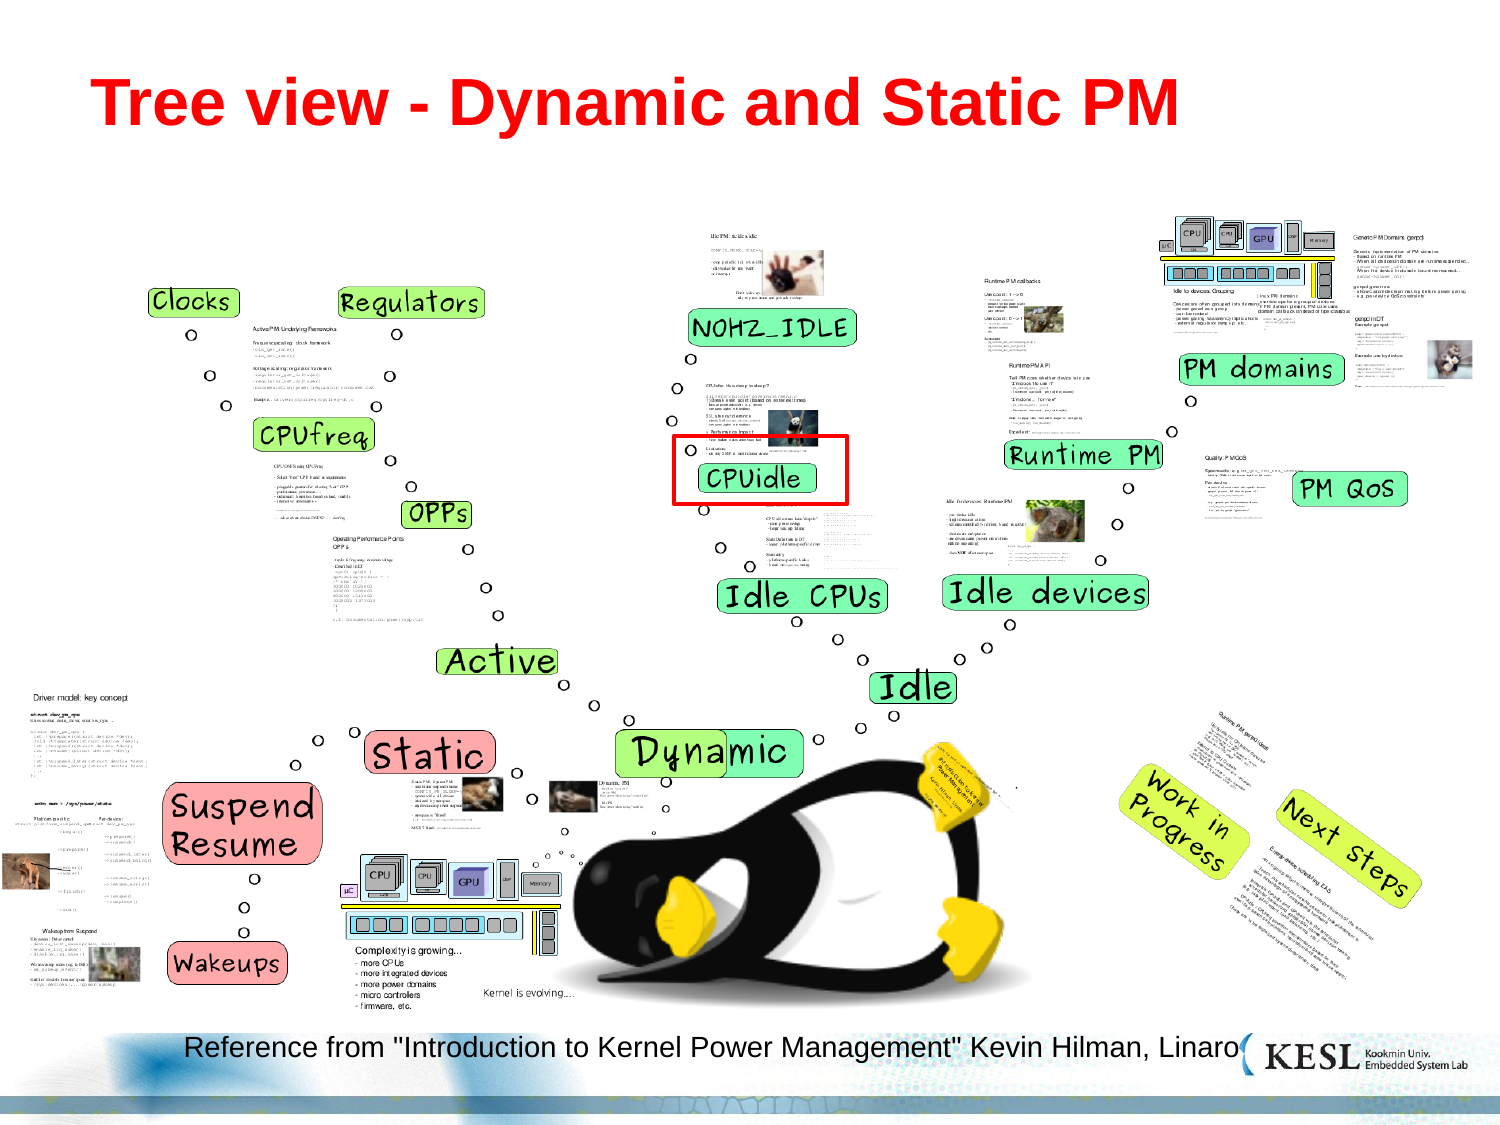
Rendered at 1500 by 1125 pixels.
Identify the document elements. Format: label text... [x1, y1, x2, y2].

picture [0, 0, 1500, 1125]
title Tree view - Dynamic and Static PM [75, 45, 1425, 115]
text_box Reference from "Introduction to Kernel Power Management" Kevin Hilman, Linaro [0, 1041, 1425, 1105]
